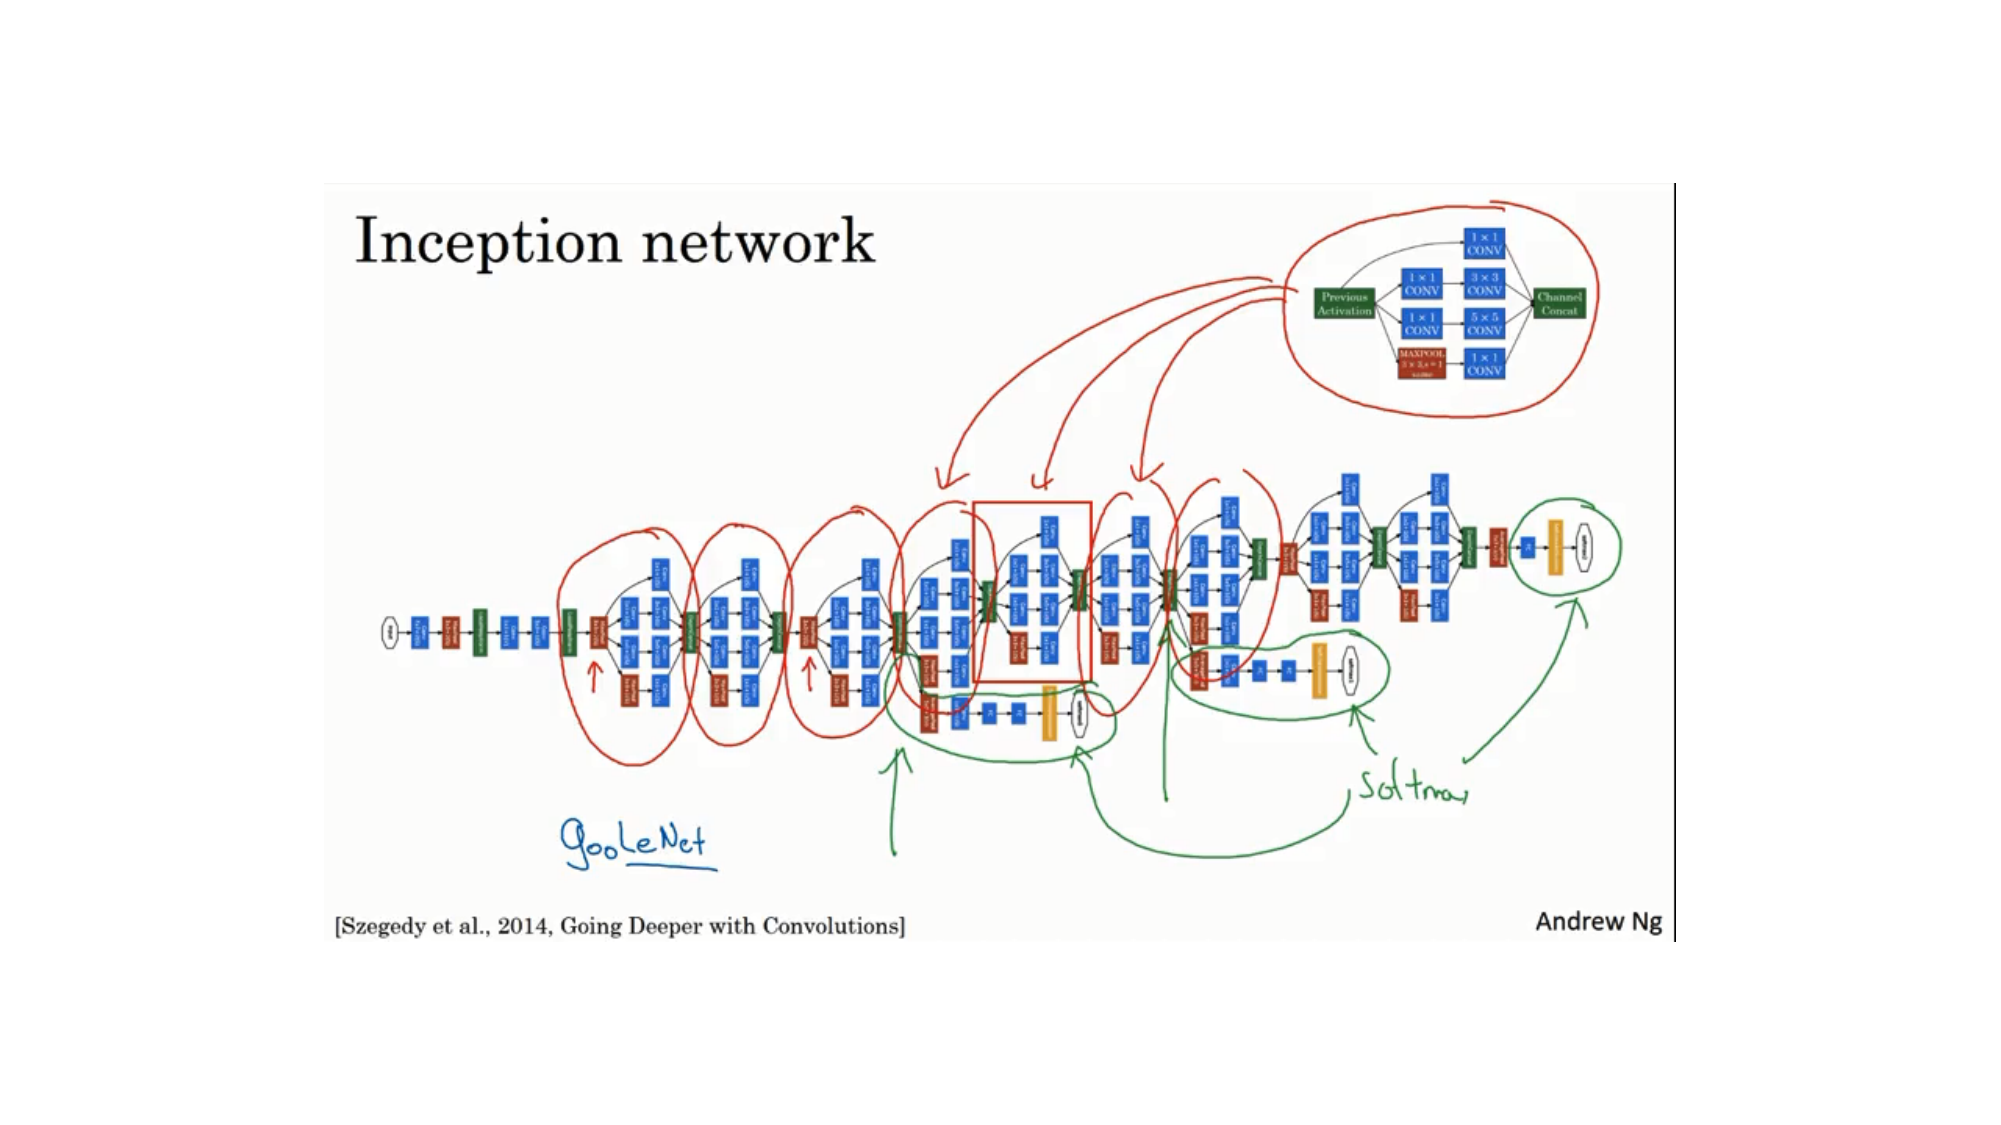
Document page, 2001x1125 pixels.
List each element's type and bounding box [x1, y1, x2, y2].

picture [324, 183, 1676, 942]
